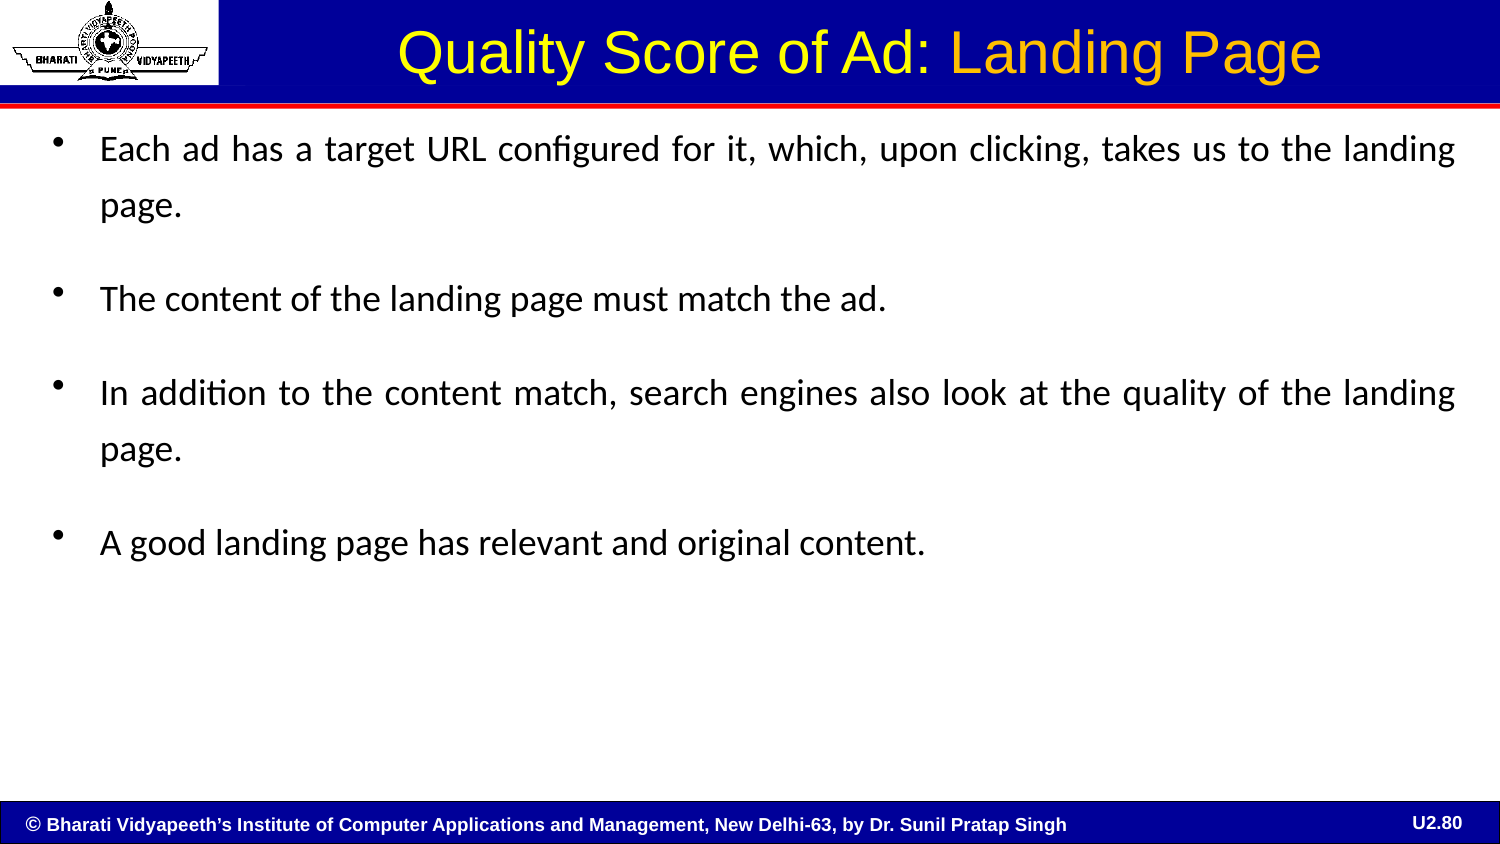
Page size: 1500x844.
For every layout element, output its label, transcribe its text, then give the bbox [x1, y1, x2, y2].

title Quality Score of Ad: Landing Page [233, 6, 1488, 89]
list Each ad has a target URL configured for it, which, upon clicking, takes us to the landing page. The content of the landing page must match the ad. In addition to the content match, search engines also look at the quality of the landing page. A good landing page has relevant and original content. [39, 106, 1470, 802]
picture [12, 1, 208, 81]
